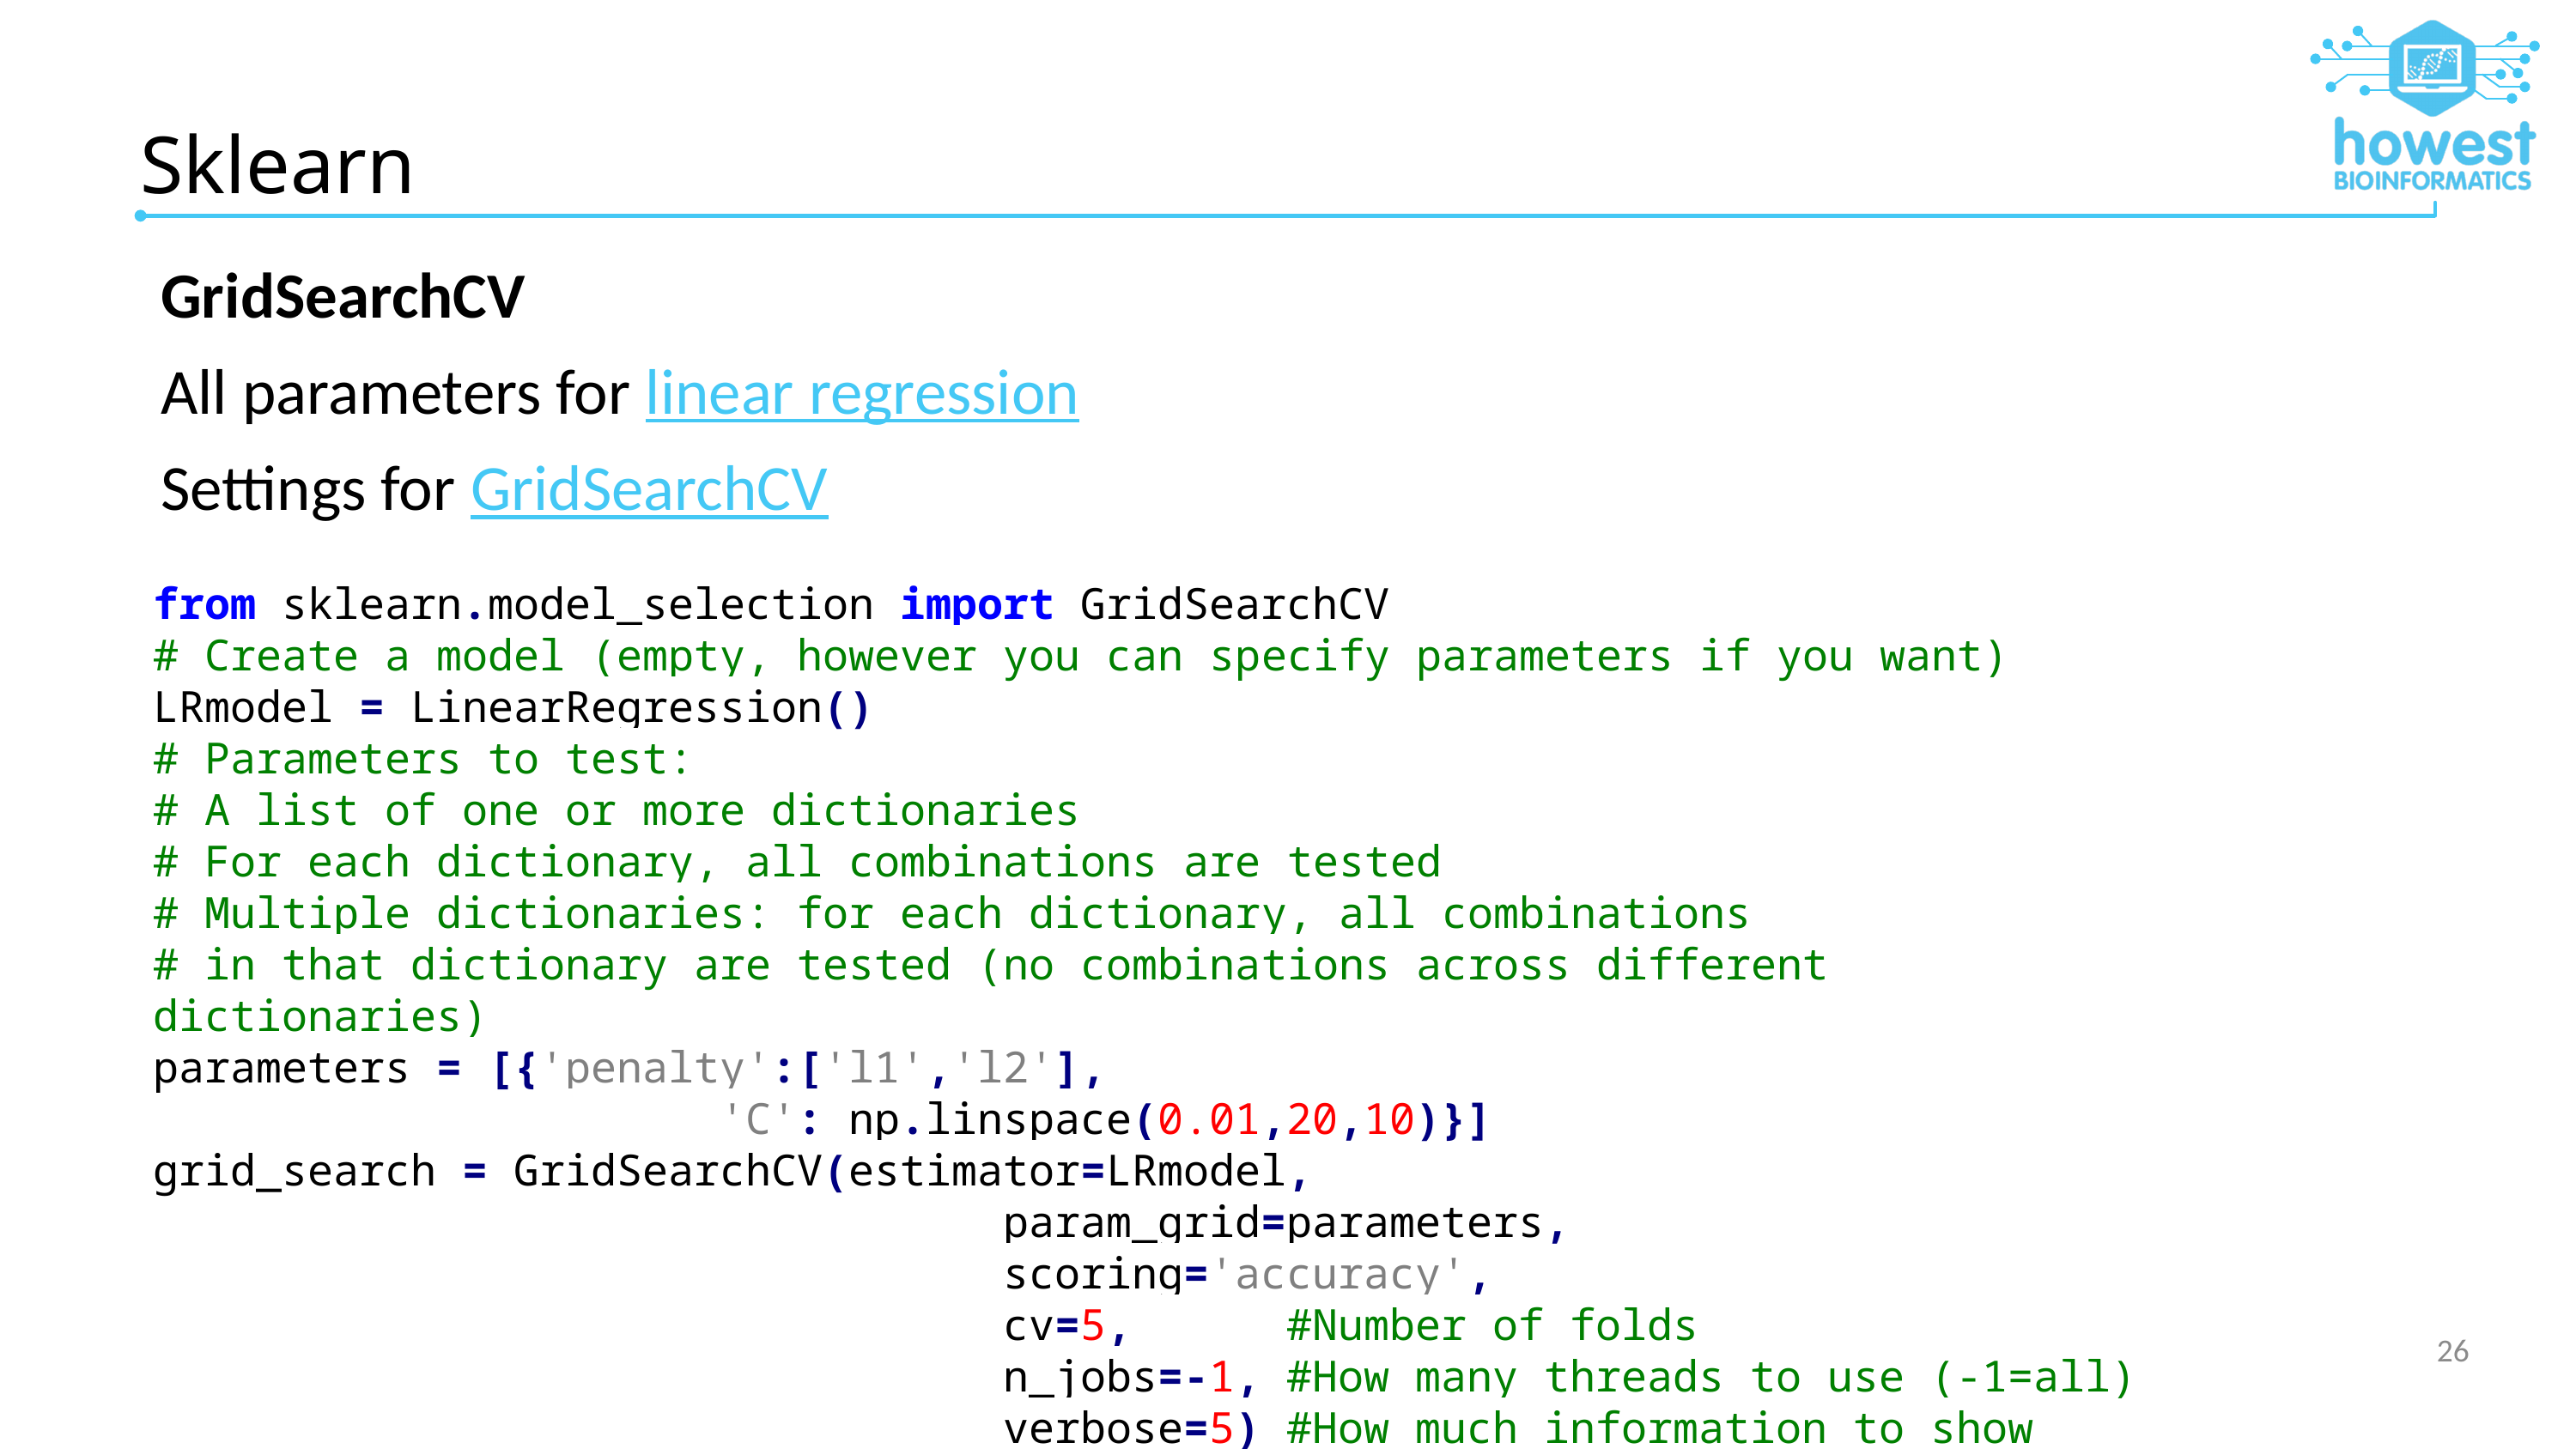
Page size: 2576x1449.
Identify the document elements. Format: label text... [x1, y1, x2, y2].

title Sklearn [140, 124, 2252, 215]
text_box from sklearn.model_selection import GridSearchCV # Create a model (empty, however you can specify parameters if you want) LRmodel = LinearRegression() # Parameters to test: # A list of one or more dictionaries # For each dictionary, all combinations are tested # Multiple dictionaries: for each dictionary, all combinations # in that dictionary are tested (no combinations across different dictionaries) parameters = [{'penalty':['l1','l2'], 'C': np.linspace(0.01,20,10)}] grid_search = GridSearchCV(estimator=LRmodel, param_grid=parameters, scoring='accuracy', cv=5, #Number of folds n_jobs=-1, #How many threads to use (-1=all) verbose=5) #How much information to show [140, 570, 2160, 1449]
slide_number 26 [2341, 1310, 2482, 1388]
picture [2312, 0, 2559, 228]
list GridSearchCV All parameters for linear regression Settings for GridSearchCV [148, 256, 2483, 1116]
